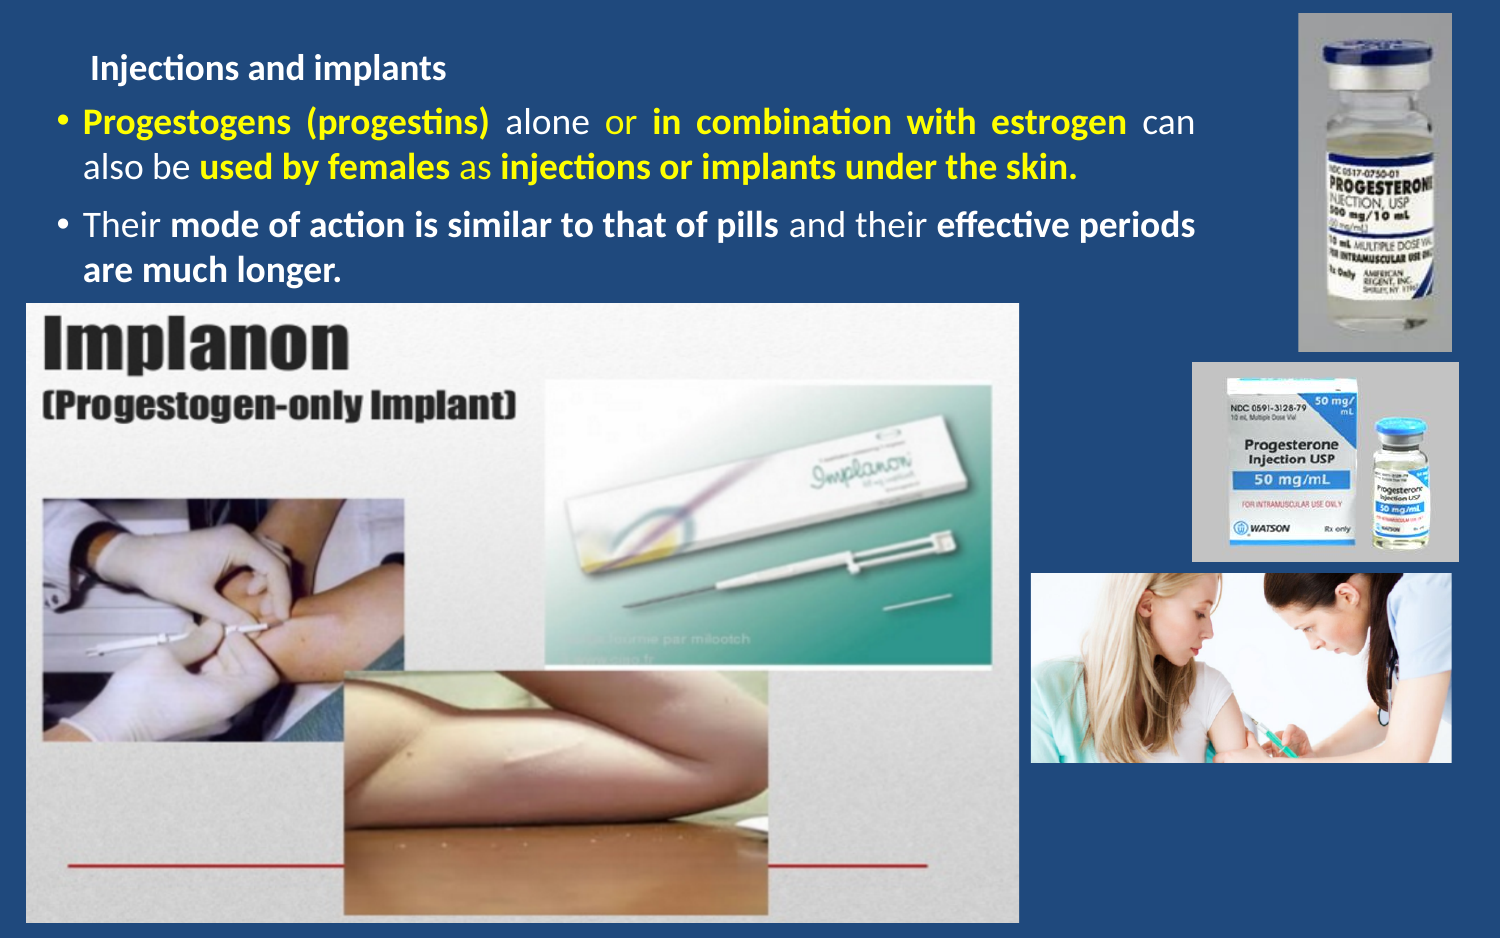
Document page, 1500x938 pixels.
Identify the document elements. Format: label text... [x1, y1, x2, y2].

picture [1030, 573, 1452, 763]
picture [1298, 13, 1453, 352]
title Injections and implants [75, 35, 1293, 96]
picture [25, 303, 1020, 923]
list Progestogens (progestins) alone or in combination with estrogen can also be used by females as injections or implants under the skin. Their mode of action is similar to that of pills and their effective periods are much longer. [37, 89, 1211, 578]
picture [1191, 362, 1459, 563]
